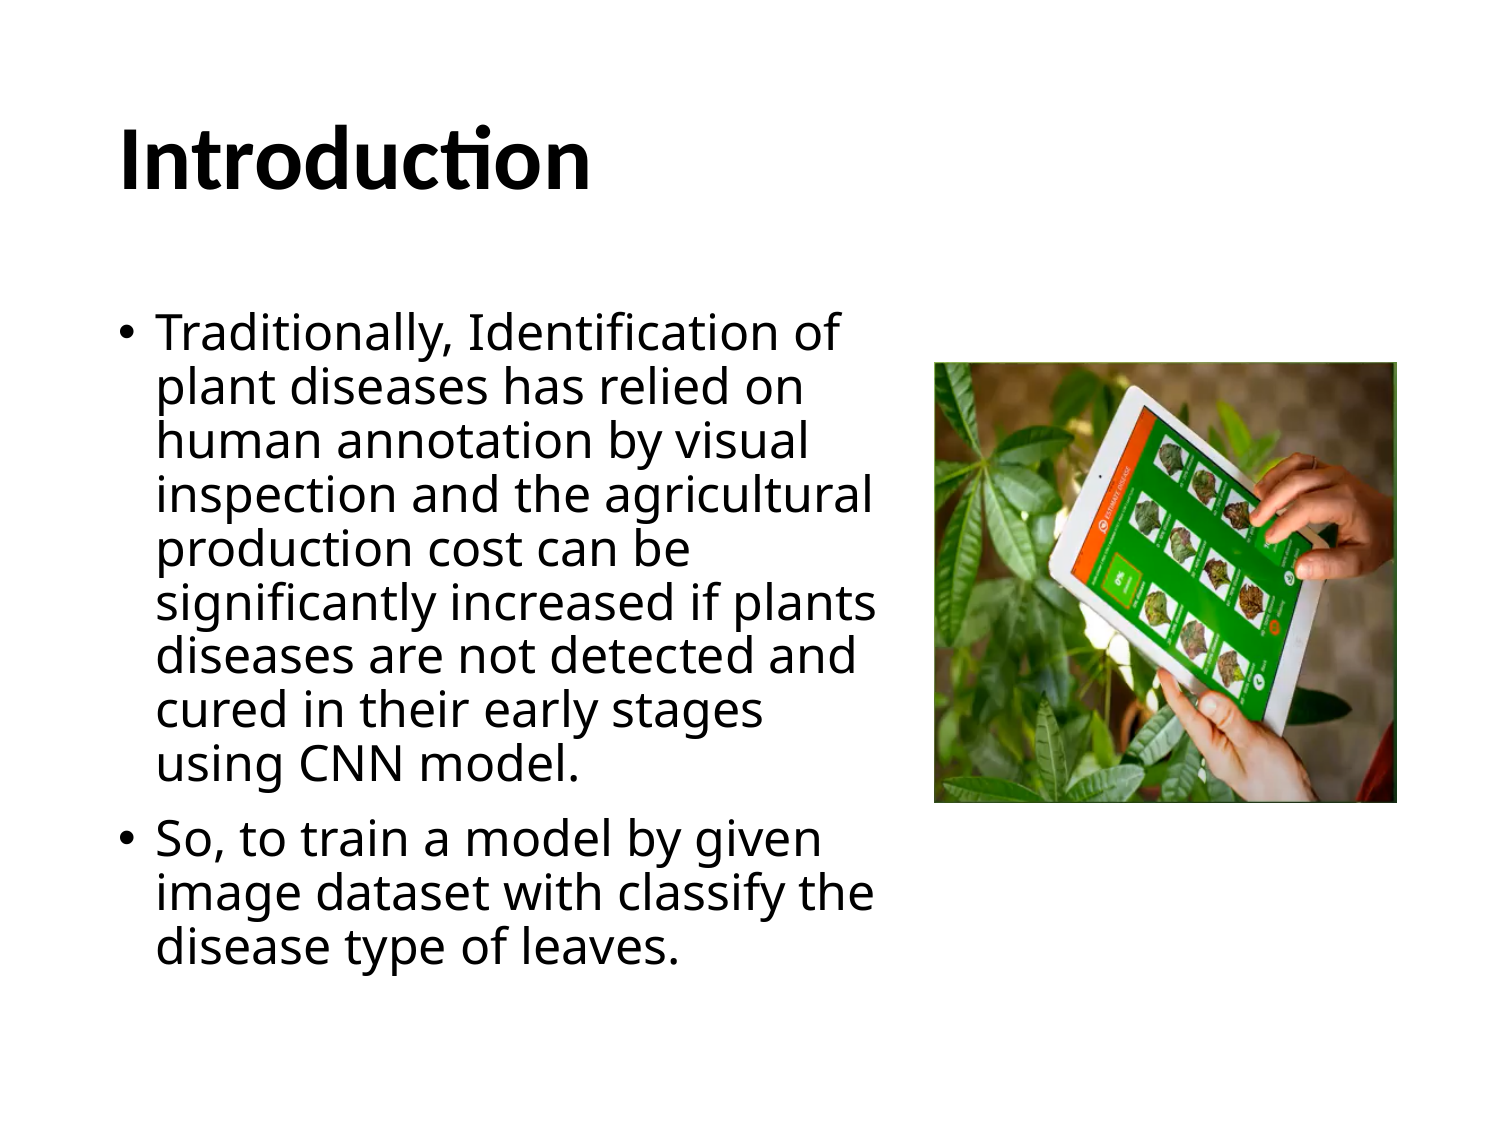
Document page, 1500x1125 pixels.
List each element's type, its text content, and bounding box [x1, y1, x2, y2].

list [934, 362, 1397, 803]
title Introduction [103, 51, 1397, 269]
list Traditionally, Identification of plant diseases has relied on human annotation by visual inspection and the agricultural production cost can be significantly increased if plants diseases are not detected and cured in their early stages using CNN model. So, to train a model by given image dataset with classify the disease type of leaves. [103, 299, 899, 1014]
